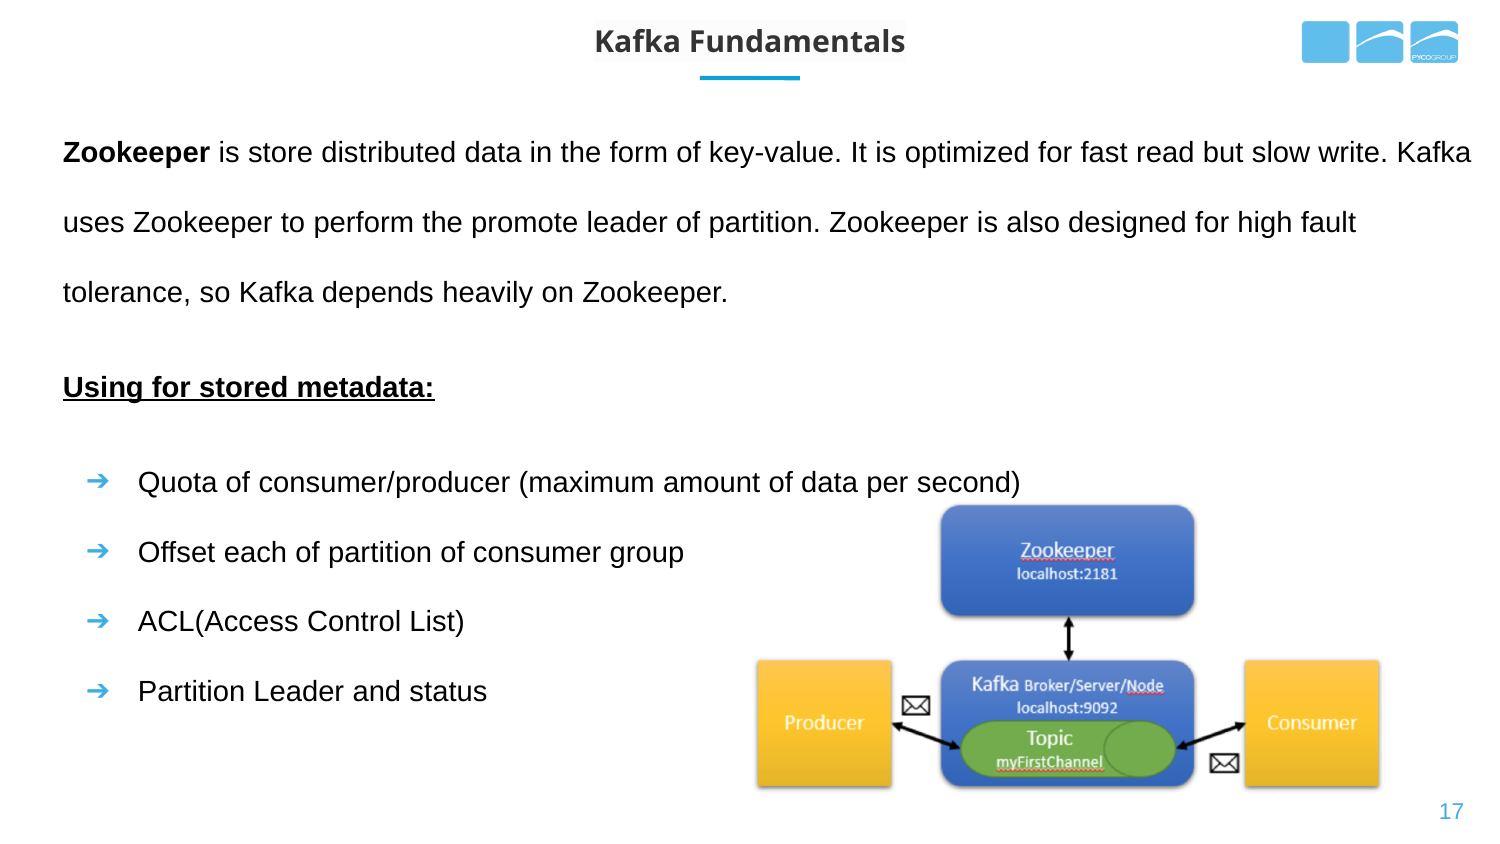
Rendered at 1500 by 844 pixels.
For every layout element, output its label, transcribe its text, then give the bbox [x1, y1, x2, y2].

list Zookeeper is store distributed data in the form of key-value. It is optimized for fast read but slow write. Kafka uses Zookeeper to perform the promote leader of partition. Zookeeper is also designed for high fault tolerance, so Kafka depends heavily on Zookeeper. Using for stored metadata: Quota of consumer/producer (maximum amount of data per second) Offset each of partition of consumer group ACL(Access Control List) Partition Leader and status [50, 92, 1500, 811]
picture [749, 498, 1387, 795]
title Kafka Fundamentals [75, 10, 1425, 75]
picture [1298, 19, 1461, 66]
